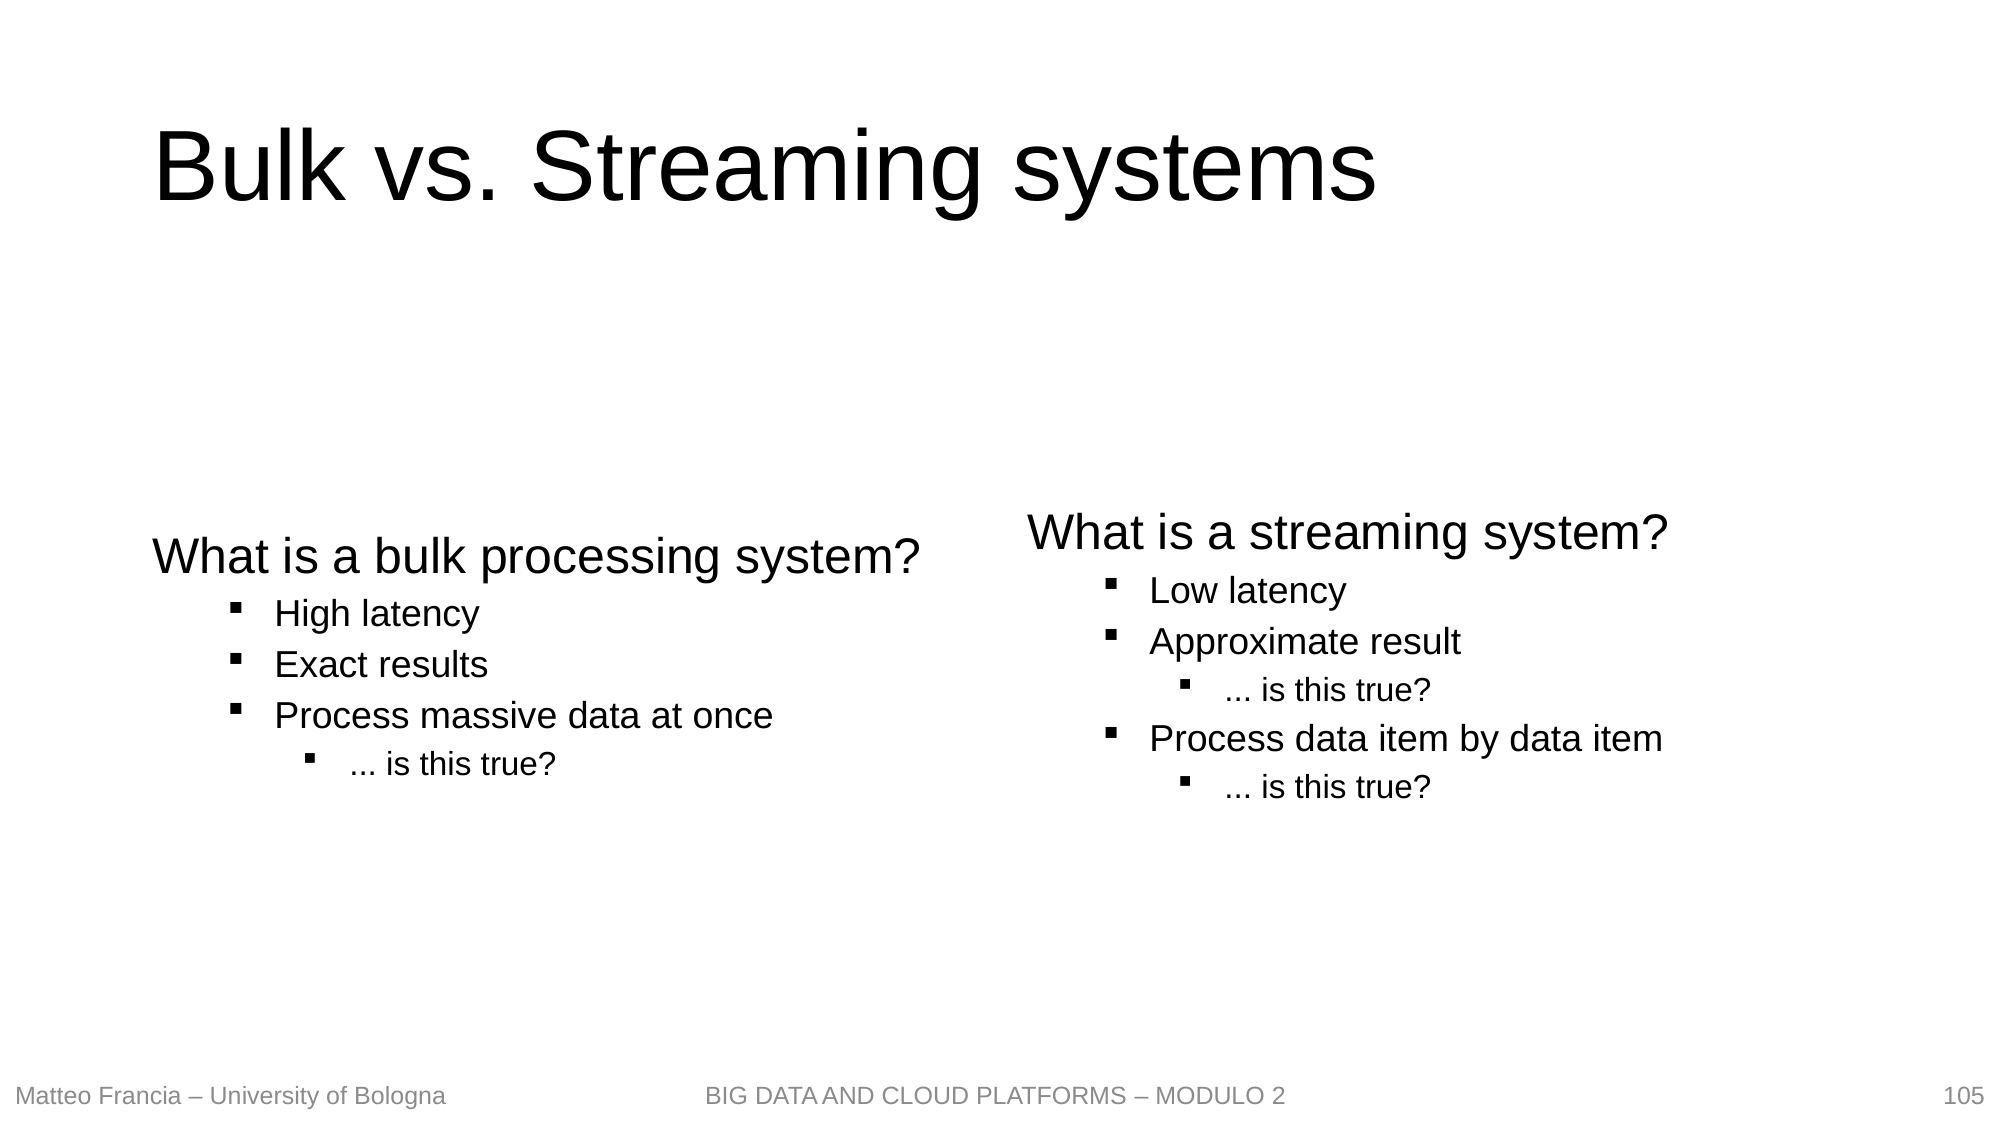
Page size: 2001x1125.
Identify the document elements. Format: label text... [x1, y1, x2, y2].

list What is a streaming system? Low latency Approximate result ... is this true? Process data item by data item ... is this true? [1012, 299, 1863, 1014]
list What is a bulk processing system? High latency Exact results Process massive data at once ... is this true? [137, 299, 988, 1014]
footer Matteo Francia – University of Bologna [0, 1065, 466, 1125]
title Bulk vs. Streaming systems [137, 59, 1863, 278]
slide_number 105 [1550, 1065, 2000, 1125]
